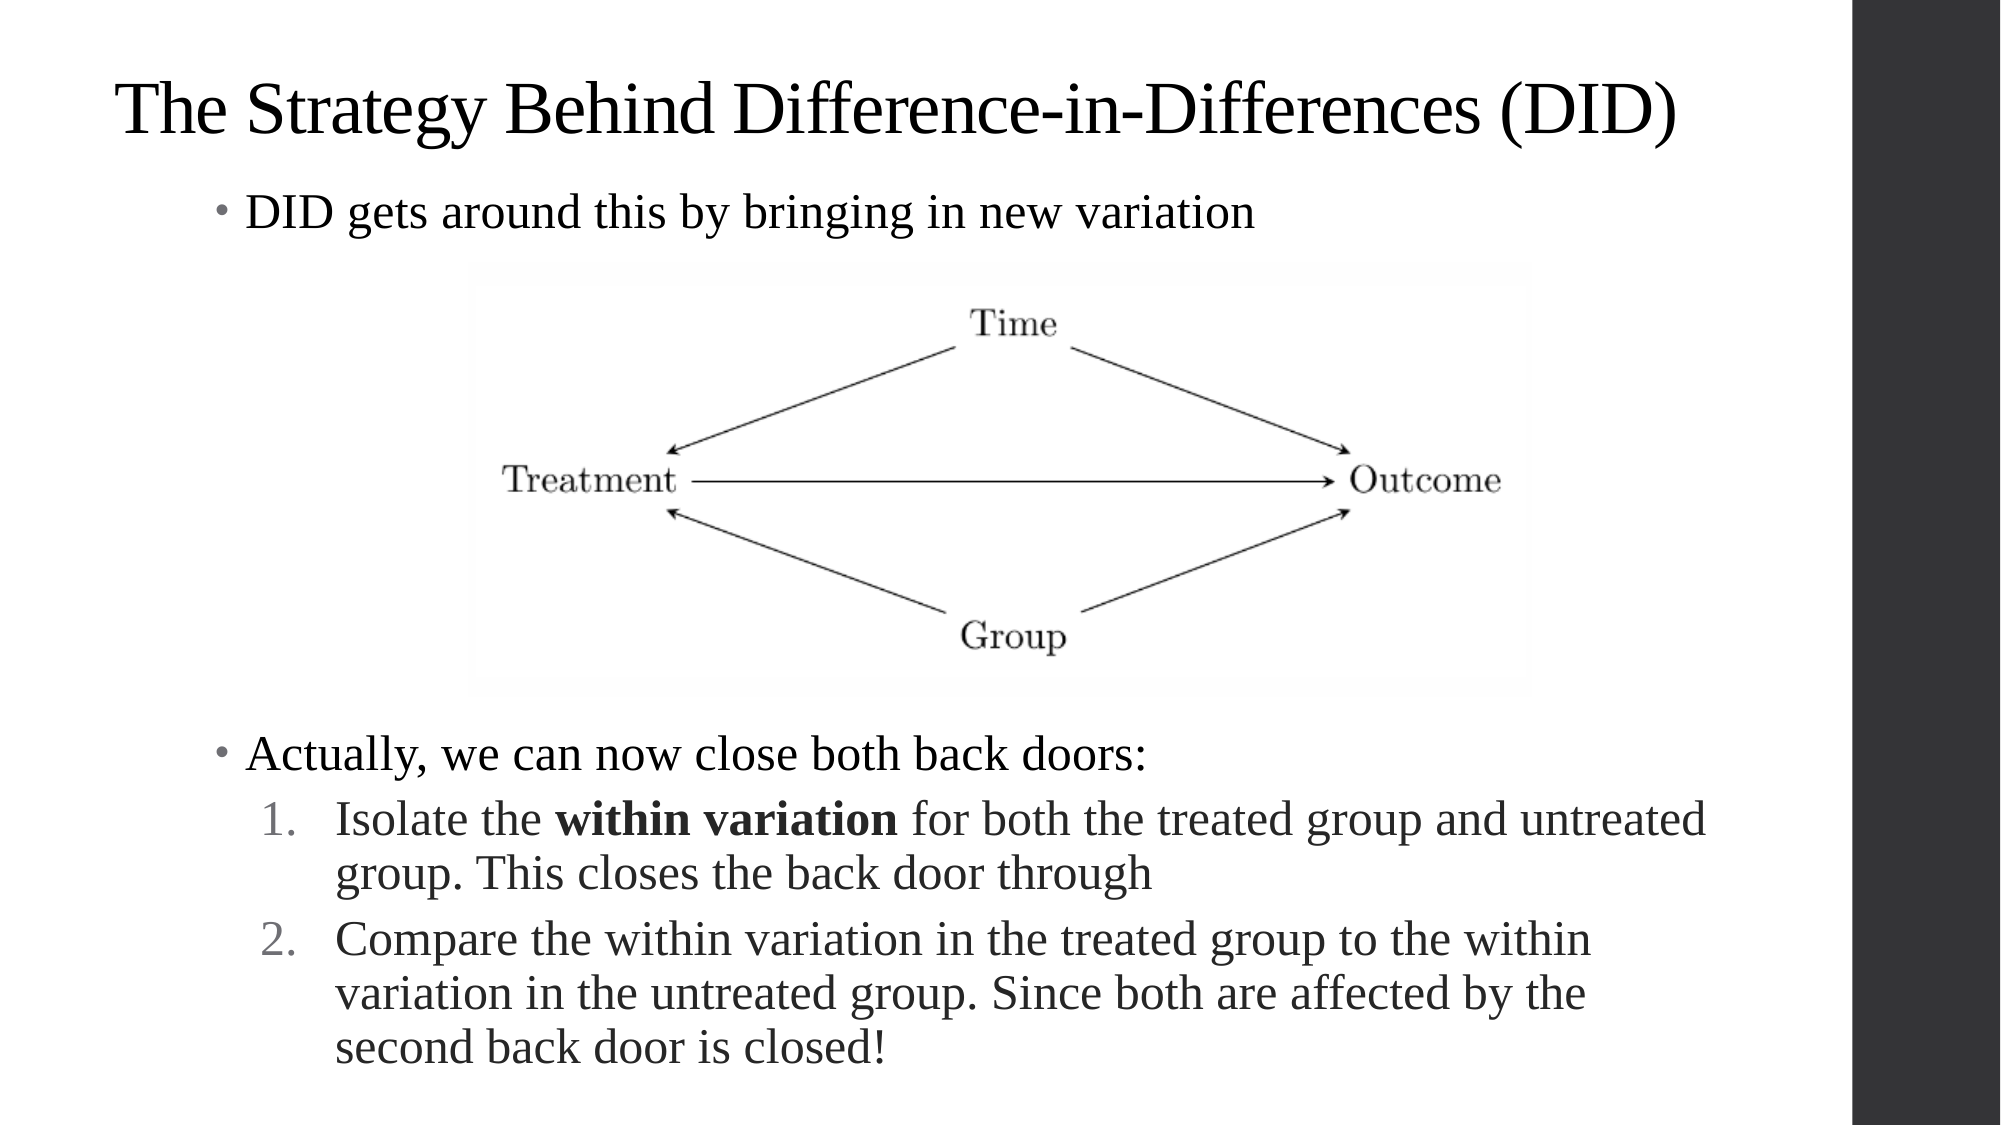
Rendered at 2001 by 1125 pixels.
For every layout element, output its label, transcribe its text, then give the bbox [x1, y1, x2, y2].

picture [468, 262, 1532, 698]
title The Strategy Behind Difference-in-Differences (DID) [99, 55, 1813, 158]
